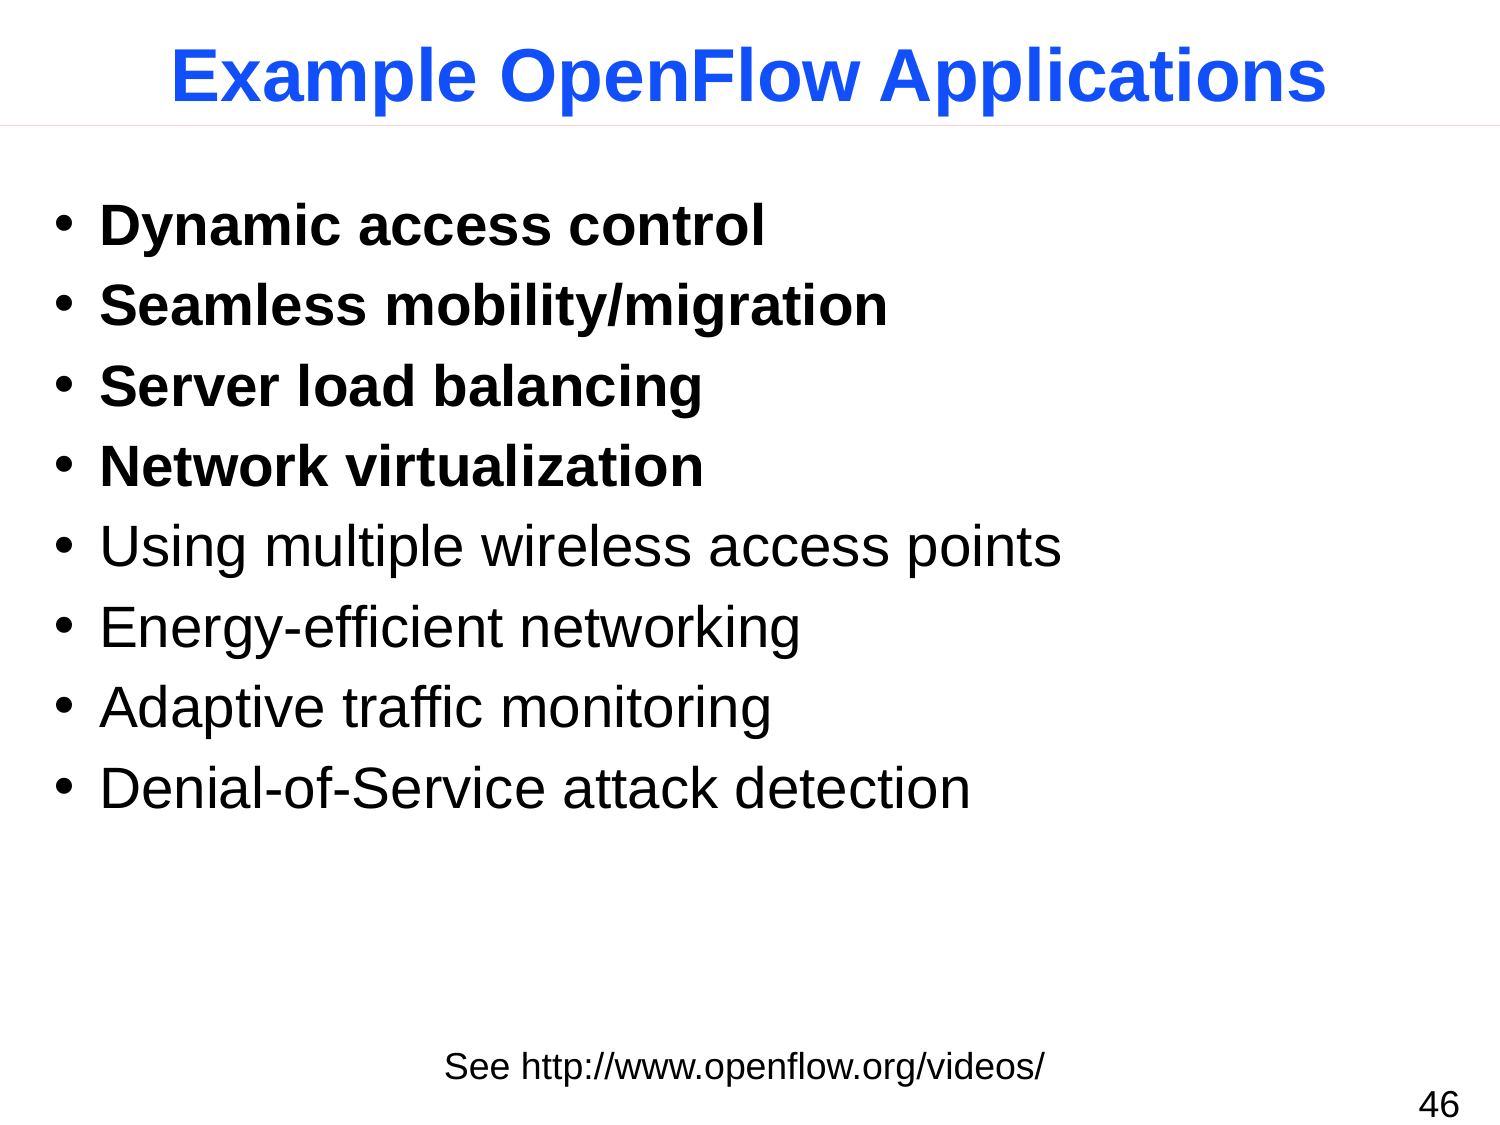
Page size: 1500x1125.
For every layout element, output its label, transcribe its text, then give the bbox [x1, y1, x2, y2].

text_box See http://www.openflow.org/videos/ [429, 1034, 1061, 1094]
title Example OpenFlow Applications [0, 24, 1500, 125]
list Dynamic access control Seamless mobility/migration Server load balancing Network virtualization Using multiple wireless access points Energy-efficient networking Adaptive traffic monitoring Denial-of-Service attack detection [37, 187, 1475, 1086]
